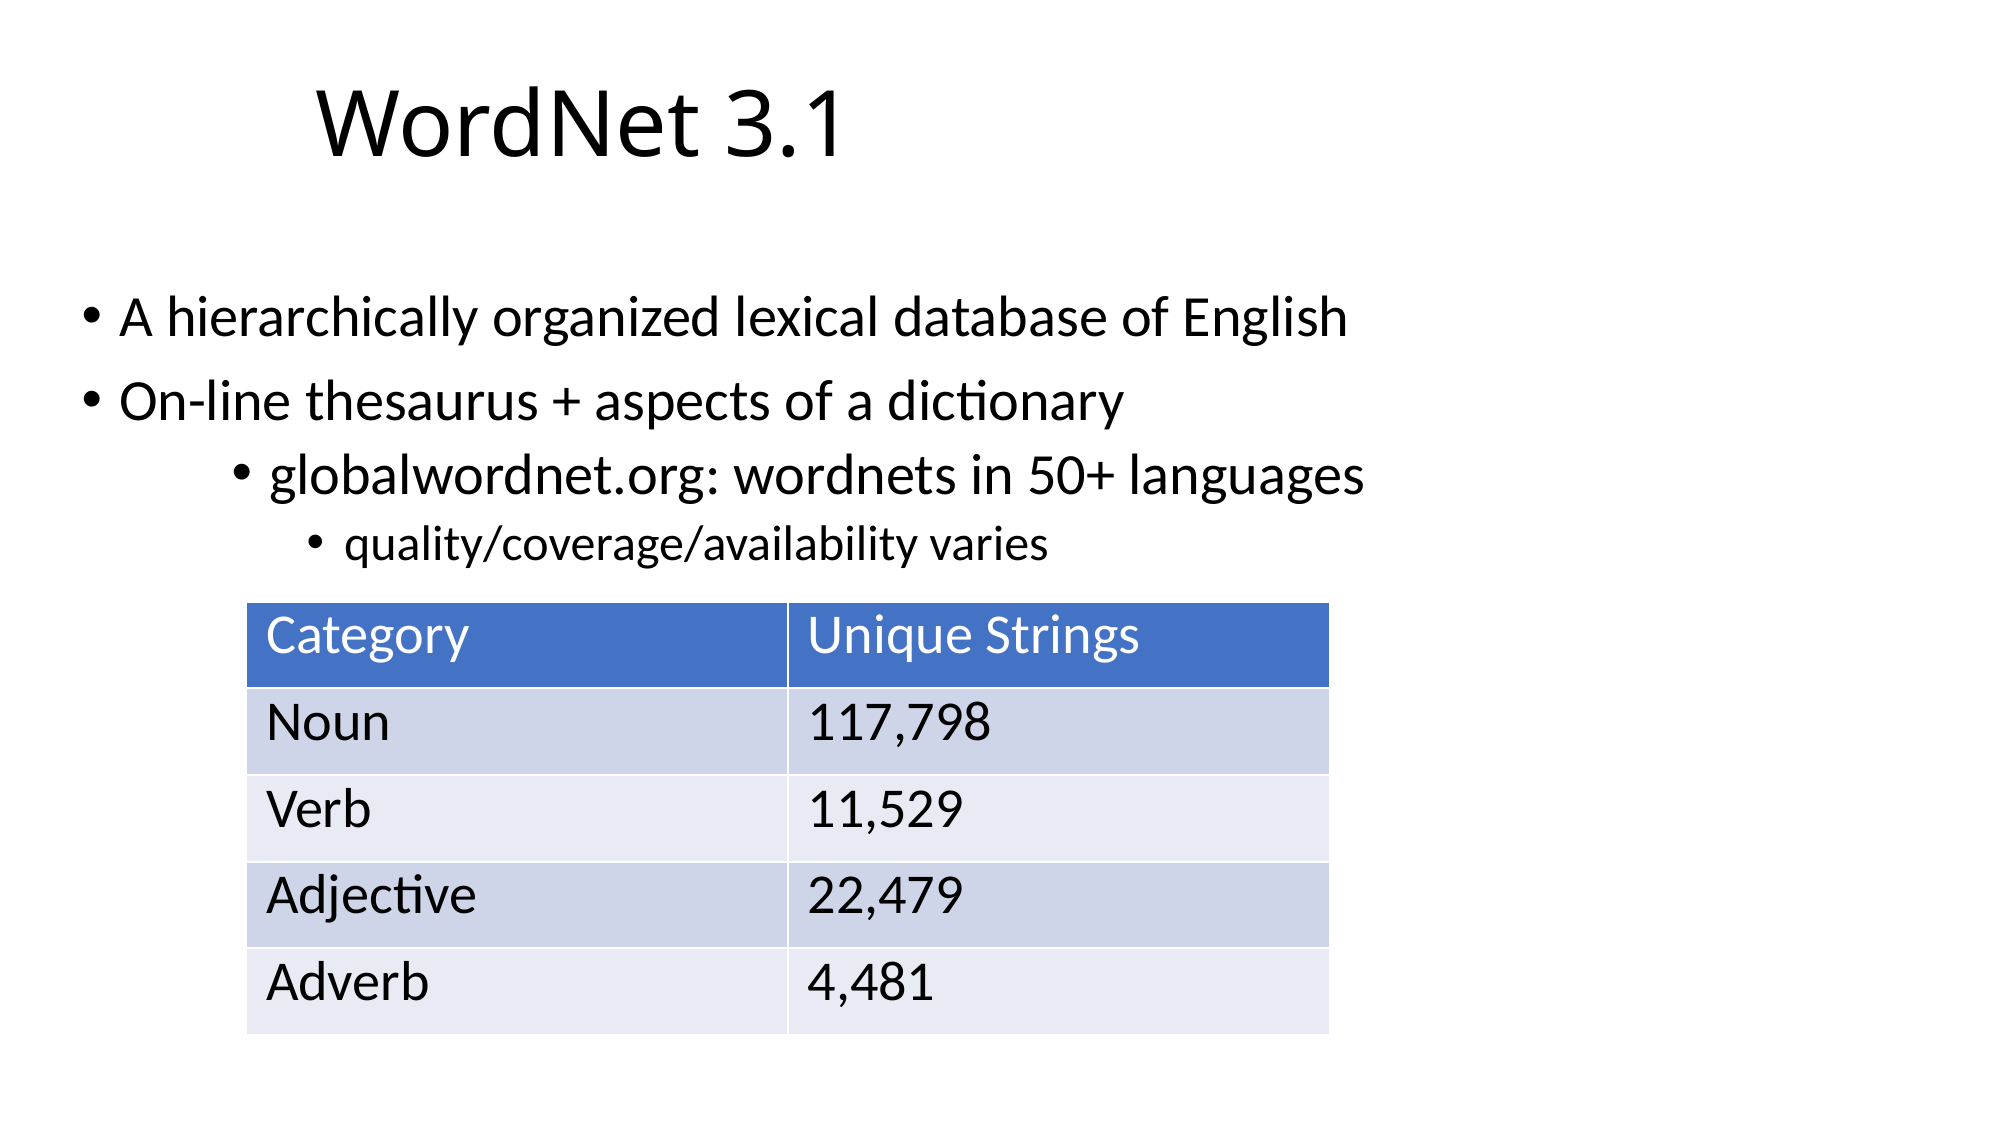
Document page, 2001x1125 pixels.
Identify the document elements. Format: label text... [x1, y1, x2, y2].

table_header Category [247, 603, 787, 687]
list A hierarchically organized lexical database of English On-line thesaurus + aspects of a dictionary globalwordnet.org: wordnets in 50+ languages quality/coverage/availability varies [66, 279, 1934, 1009]
table_cell Noun [247, 689, 787, 774]
table_cell Verb [247, 776, 787, 861]
title WordNet 3.1 [300, 45, 1934, 209]
table_cell 11,529 [789, 776, 1329, 861]
table_cell Adjective [247, 863, 787, 947]
table_cell 22,479 [789, 863, 1329, 947]
table_cell Adverb [247, 949, 787, 1034]
table_cell 117,798 [789, 689, 1329, 774]
table_header Unique Strings [789, 603, 1329, 687]
table_cell 4,481 [789, 949, 1329, 1034]
